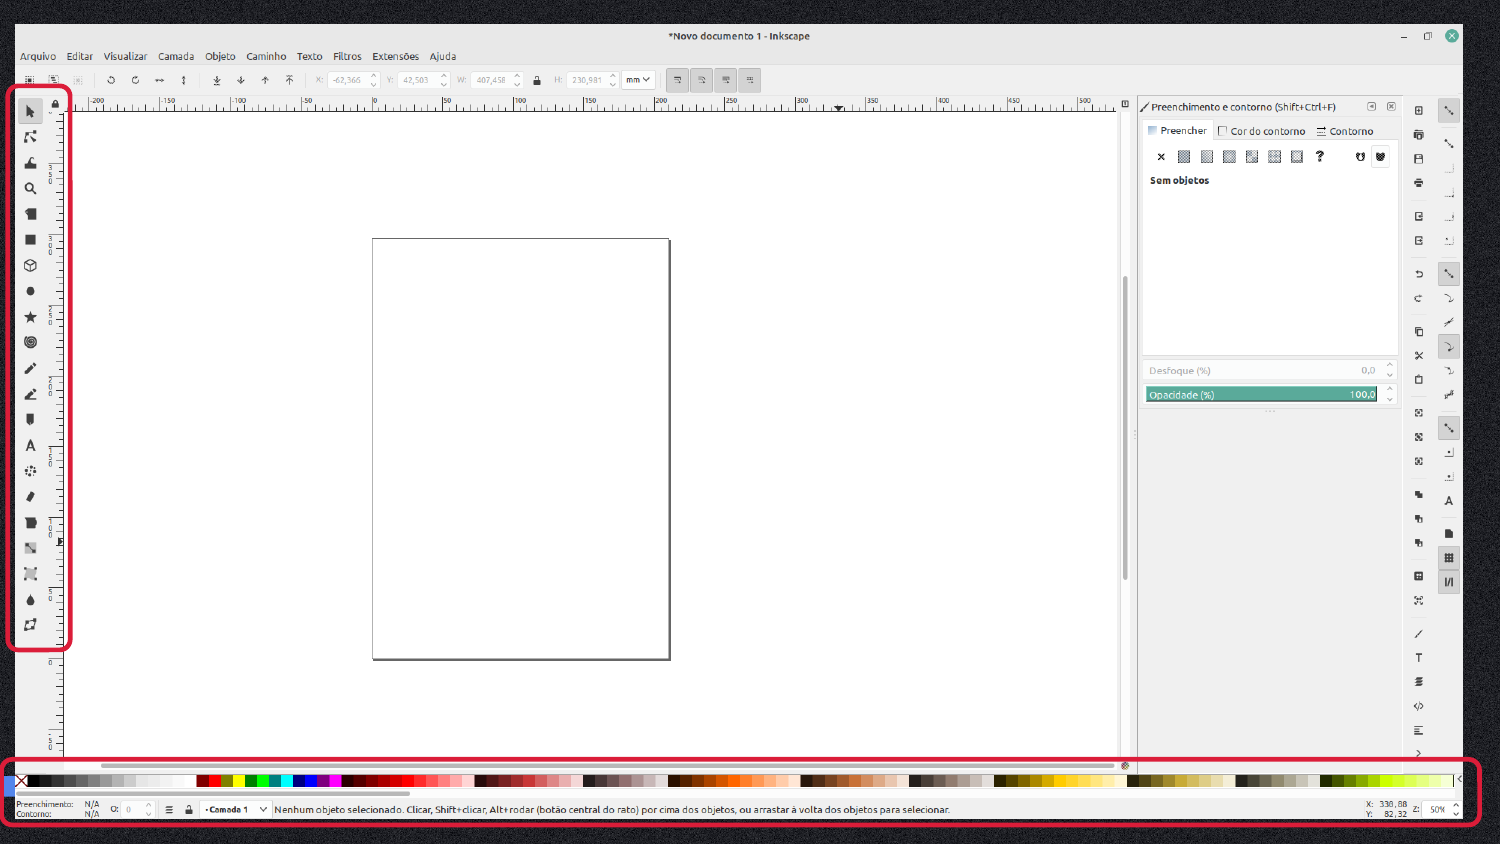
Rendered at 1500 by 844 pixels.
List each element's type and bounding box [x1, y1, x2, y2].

picture [0, 0, 1500, 844]
text_box [1, 759, 14, 826]
text_box [1465, 759, 1480, 825]
